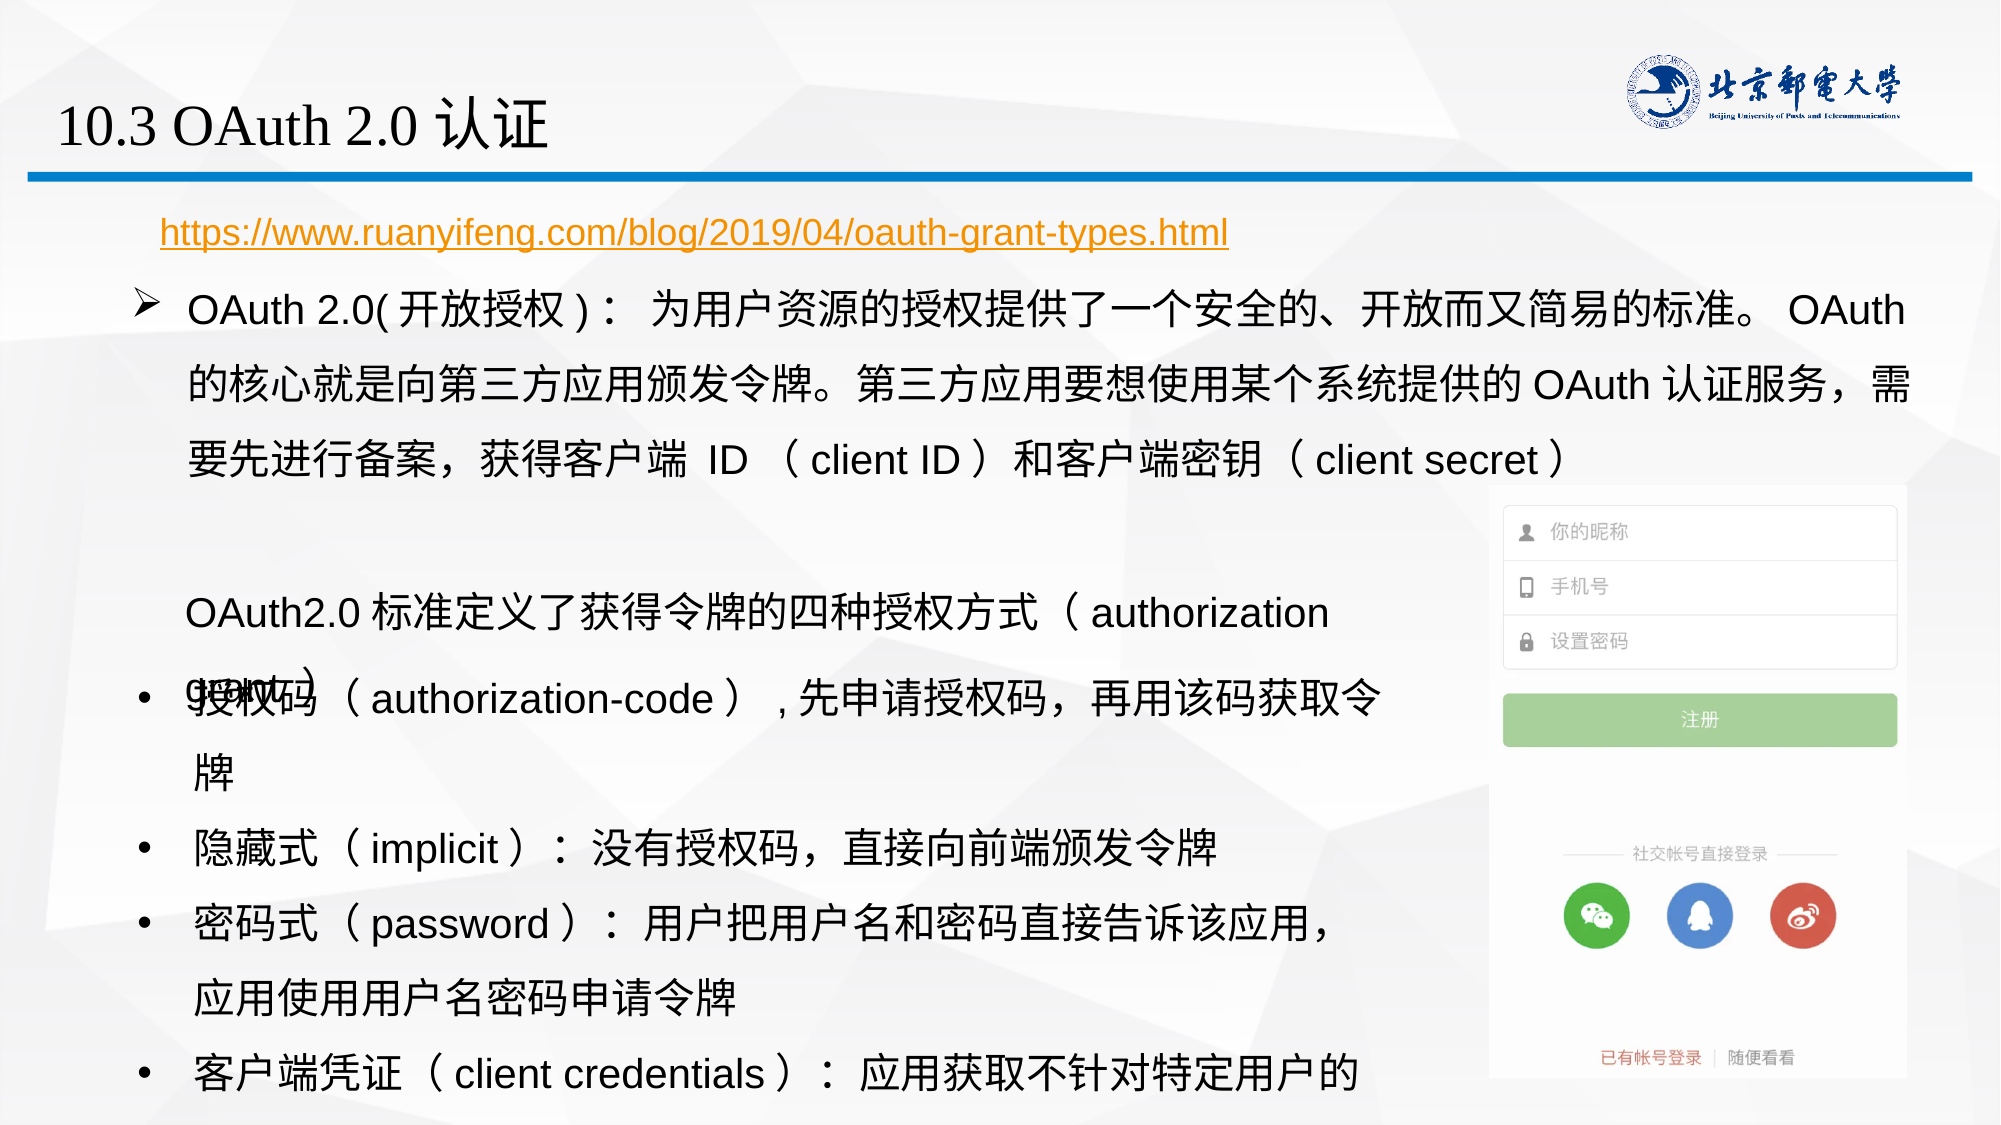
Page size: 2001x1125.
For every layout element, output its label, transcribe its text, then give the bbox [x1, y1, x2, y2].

picture [0, 0, 2000, 1125]
text_box https://www.ruanyifeng.com/blog/2019/04/oauth-grant-types.html [144, 200, 1260, 261]
text_box 授权码（authorization-code）,先申请授权码，再用该码获取令牌 隐藏式（implicit）：没有授权码，直接向前端颁发令牌 密码式（password）：用户把用户名和密码直接告诉该应用，应用使用用户名密码申请令牌 客户端凭证（client credentials）：应用获取不针对特定用户的令牌 [122, 639, 1408, 1125]
text_box OAuth 2.0(开放授权)： 为用户资源的授权提供了一个安全的、开放而又简易的标准。OAuth 的核心就是向第三方应用颁发令牌。第三方应用要想使用某个系统提供的OAuth认证服务，需要先进行备案，获得客户端 ID（client ID）和客户端密钥（client secret） [40, 200, 1936, 816]
title 10.3 OAuth 2.0认证 [41, 52, 1188, 200]
text_box OAuth2.0标准定义了获得令牌的四种授权方式（authorization grant ） [170, 553, 1489, 718]
